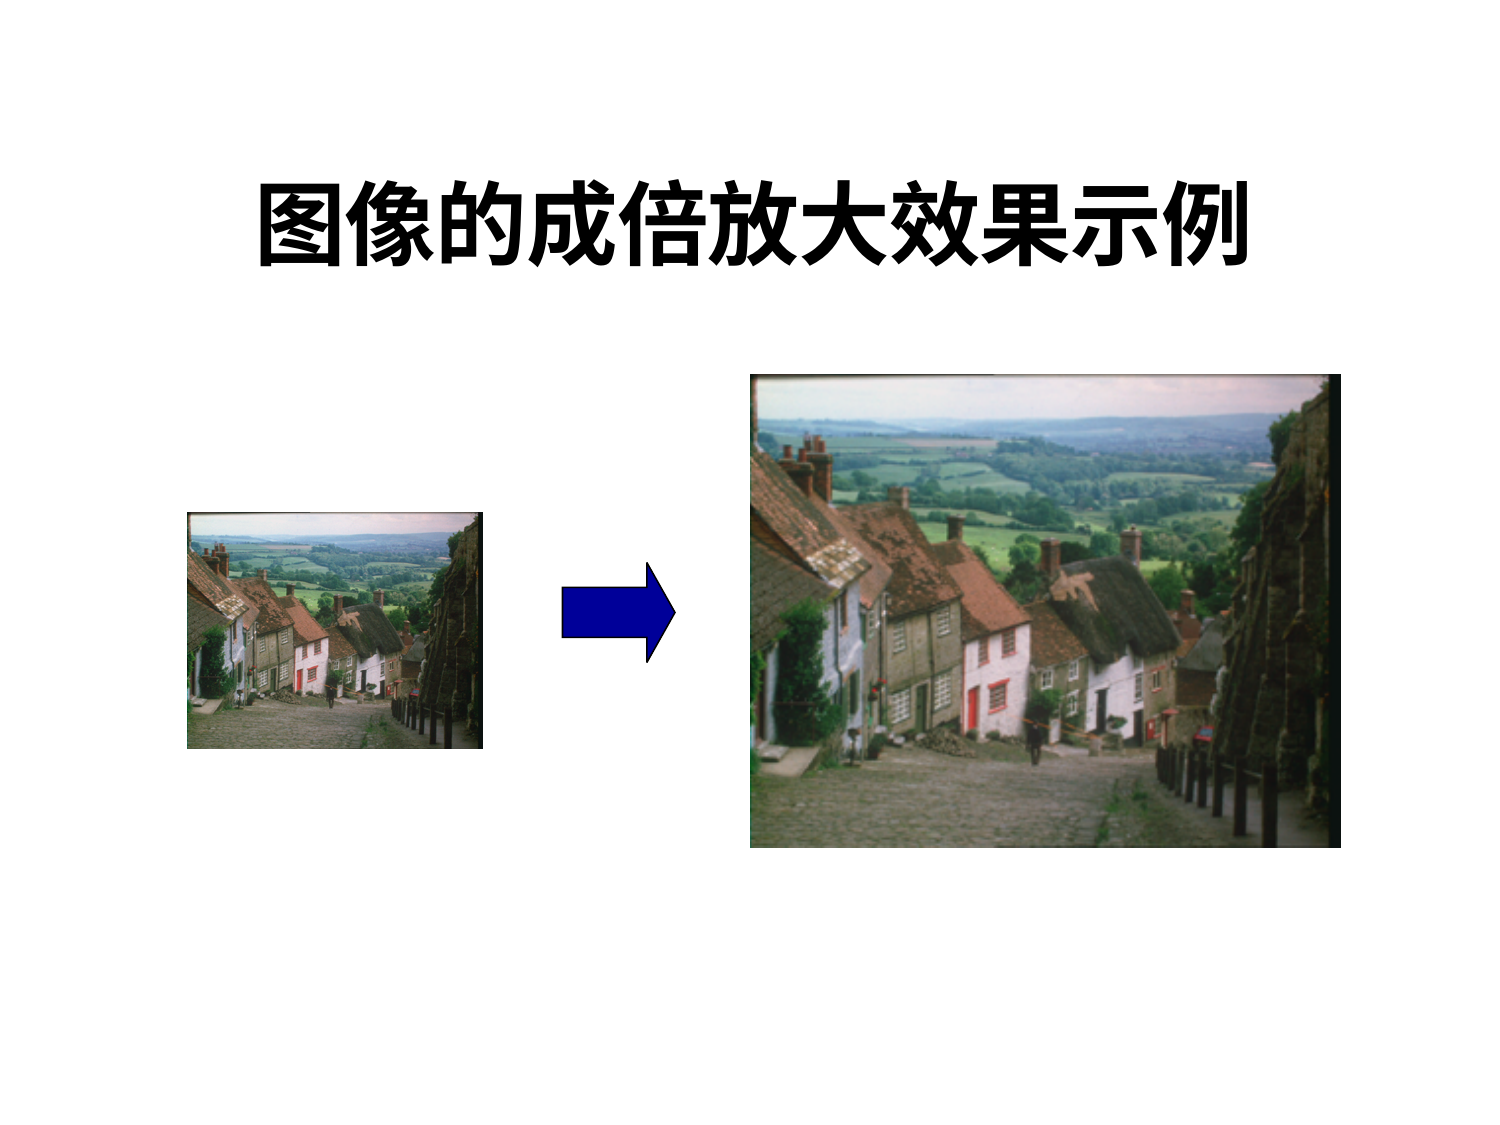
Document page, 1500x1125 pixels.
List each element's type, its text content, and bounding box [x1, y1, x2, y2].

picture [186, 511, 484, 750]
title 图像的成倍放大效果示例 [134, 47, 1373, 285]
text_box [562, 562, 676, 663]
picture [749, 374, 1341, 848]
